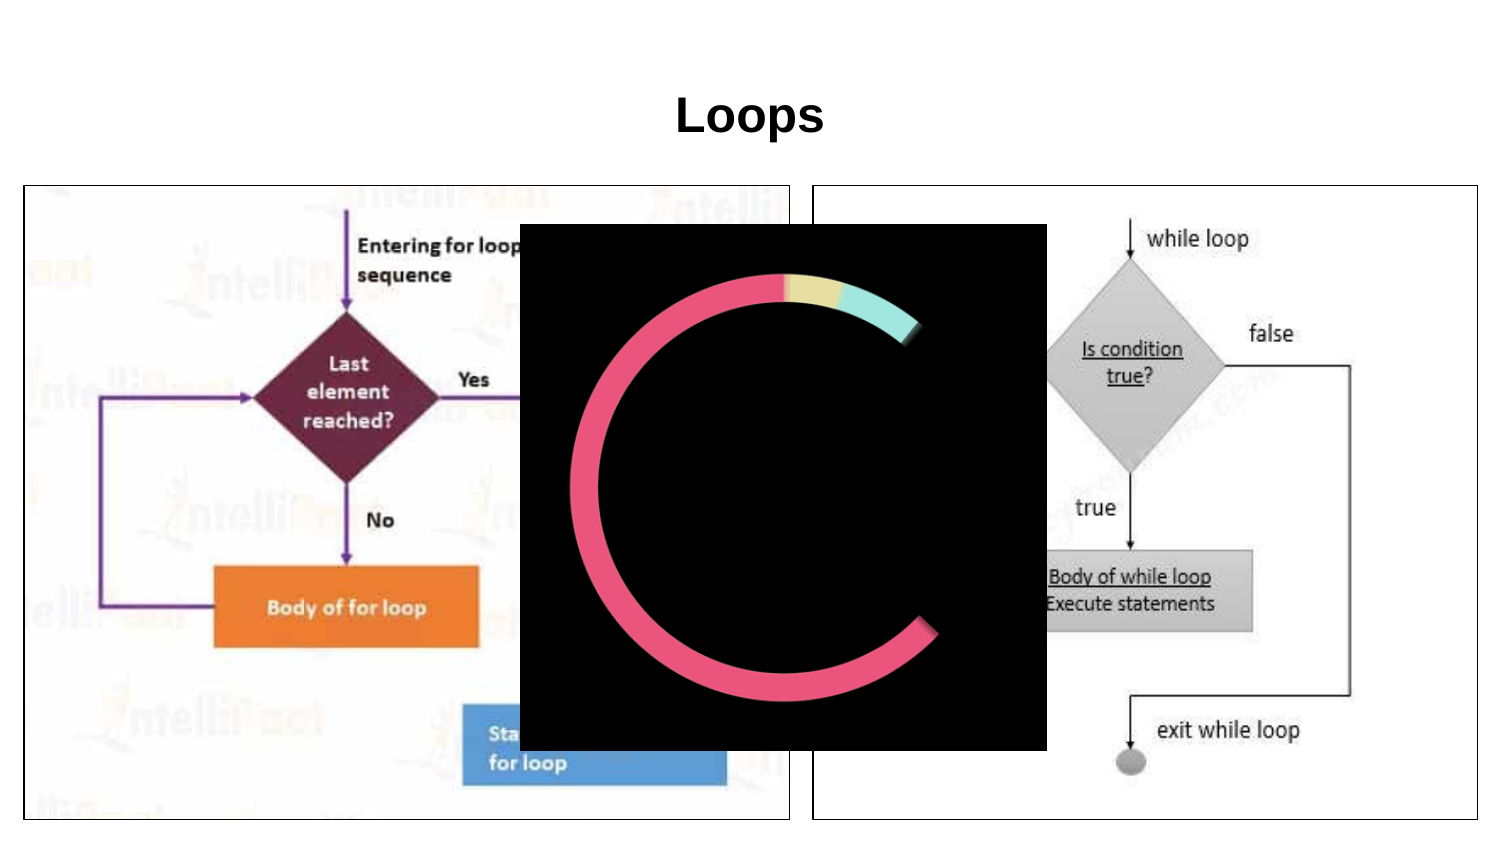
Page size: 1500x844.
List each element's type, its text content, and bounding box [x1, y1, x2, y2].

title Loops [75, 67, 1425, 162]
picture [24, 185, 1477, 819]
